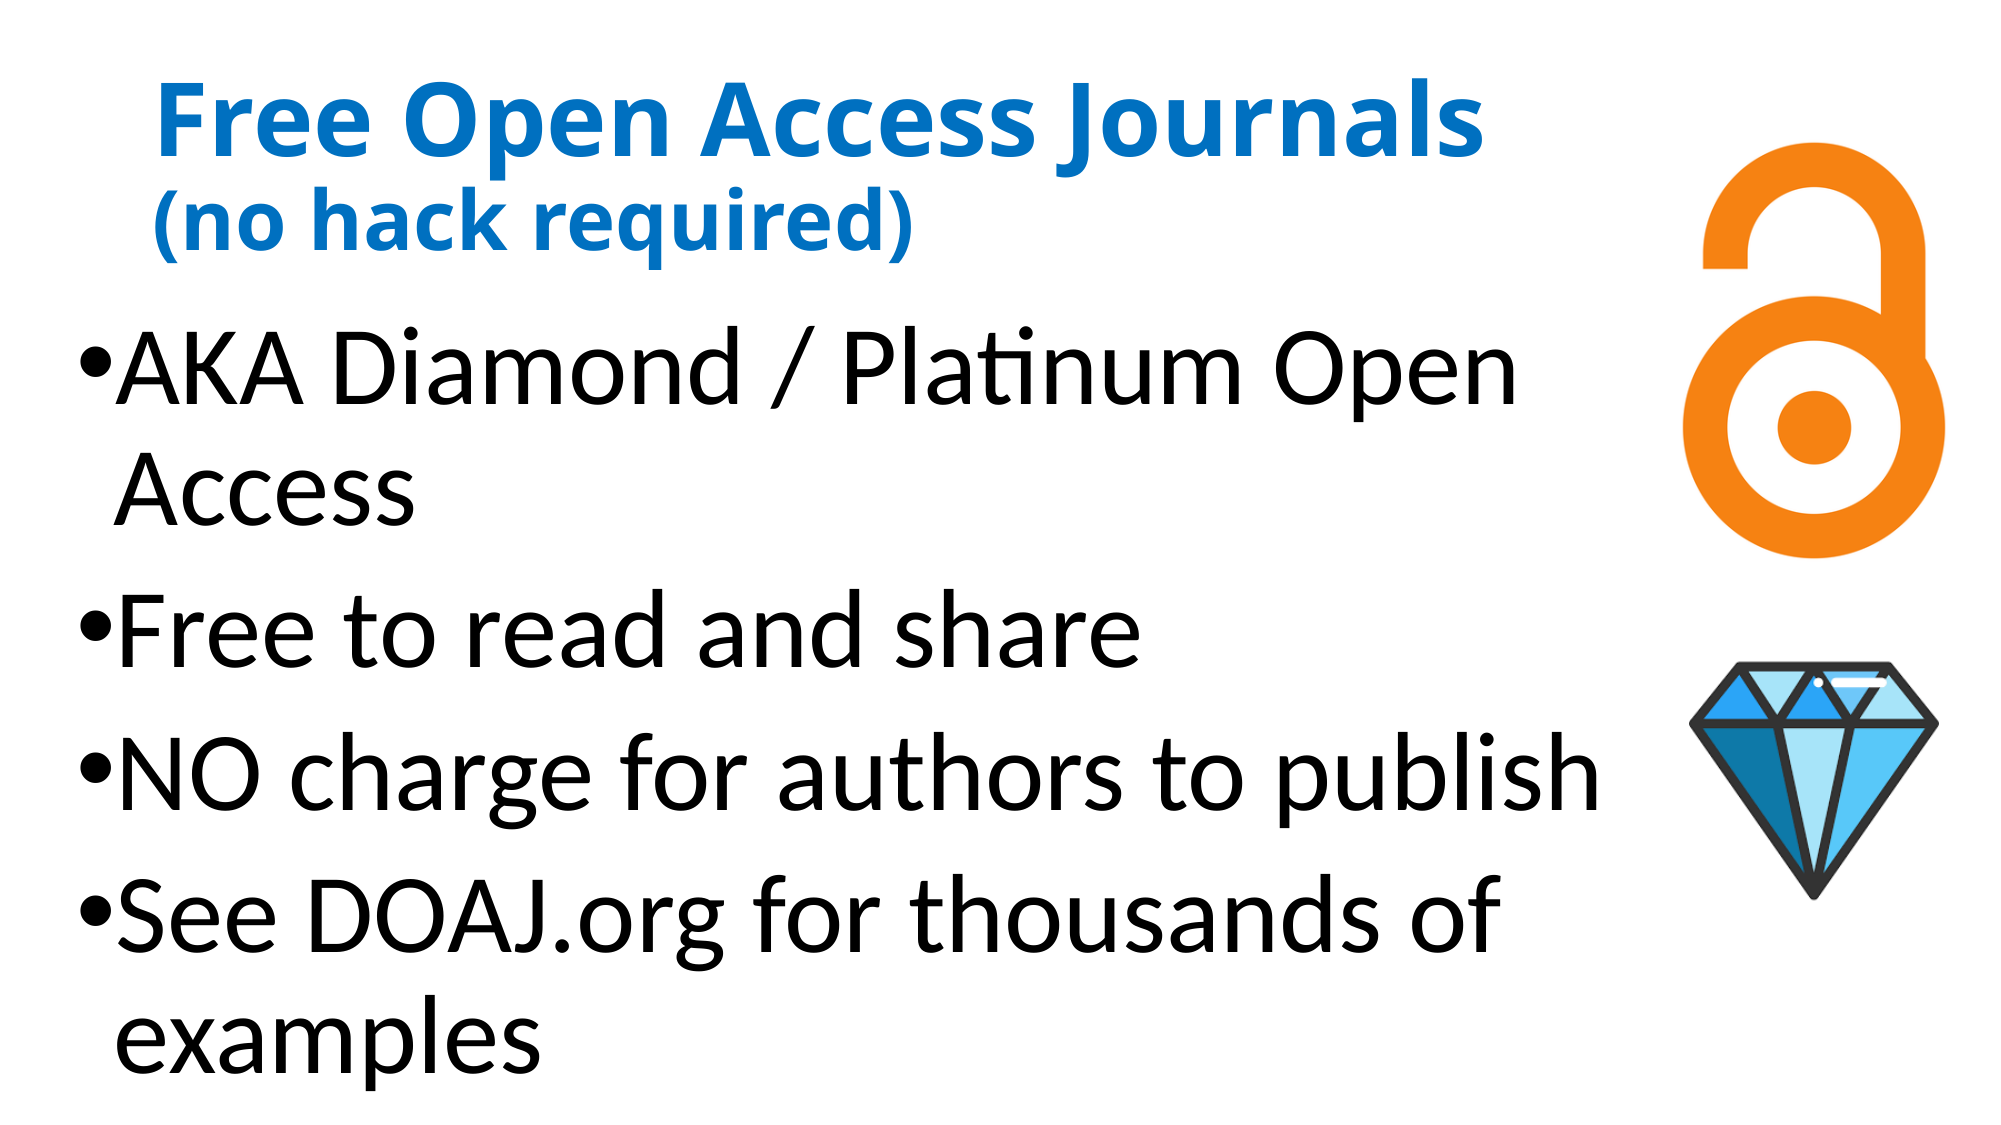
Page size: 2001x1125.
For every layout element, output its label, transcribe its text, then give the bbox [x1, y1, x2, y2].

title Free Open Access Journals (no hack required) [137, 59, 1863, 278]
list AKA Diamond / Platinum Open Access Free to read and share NO charge for authors to publish See DOAJ.org for thousands of examples [61, 299, 1814, 1097]
picture [1678, 138, 1950, 563]
picture [1689, 656, 1939, 906]
